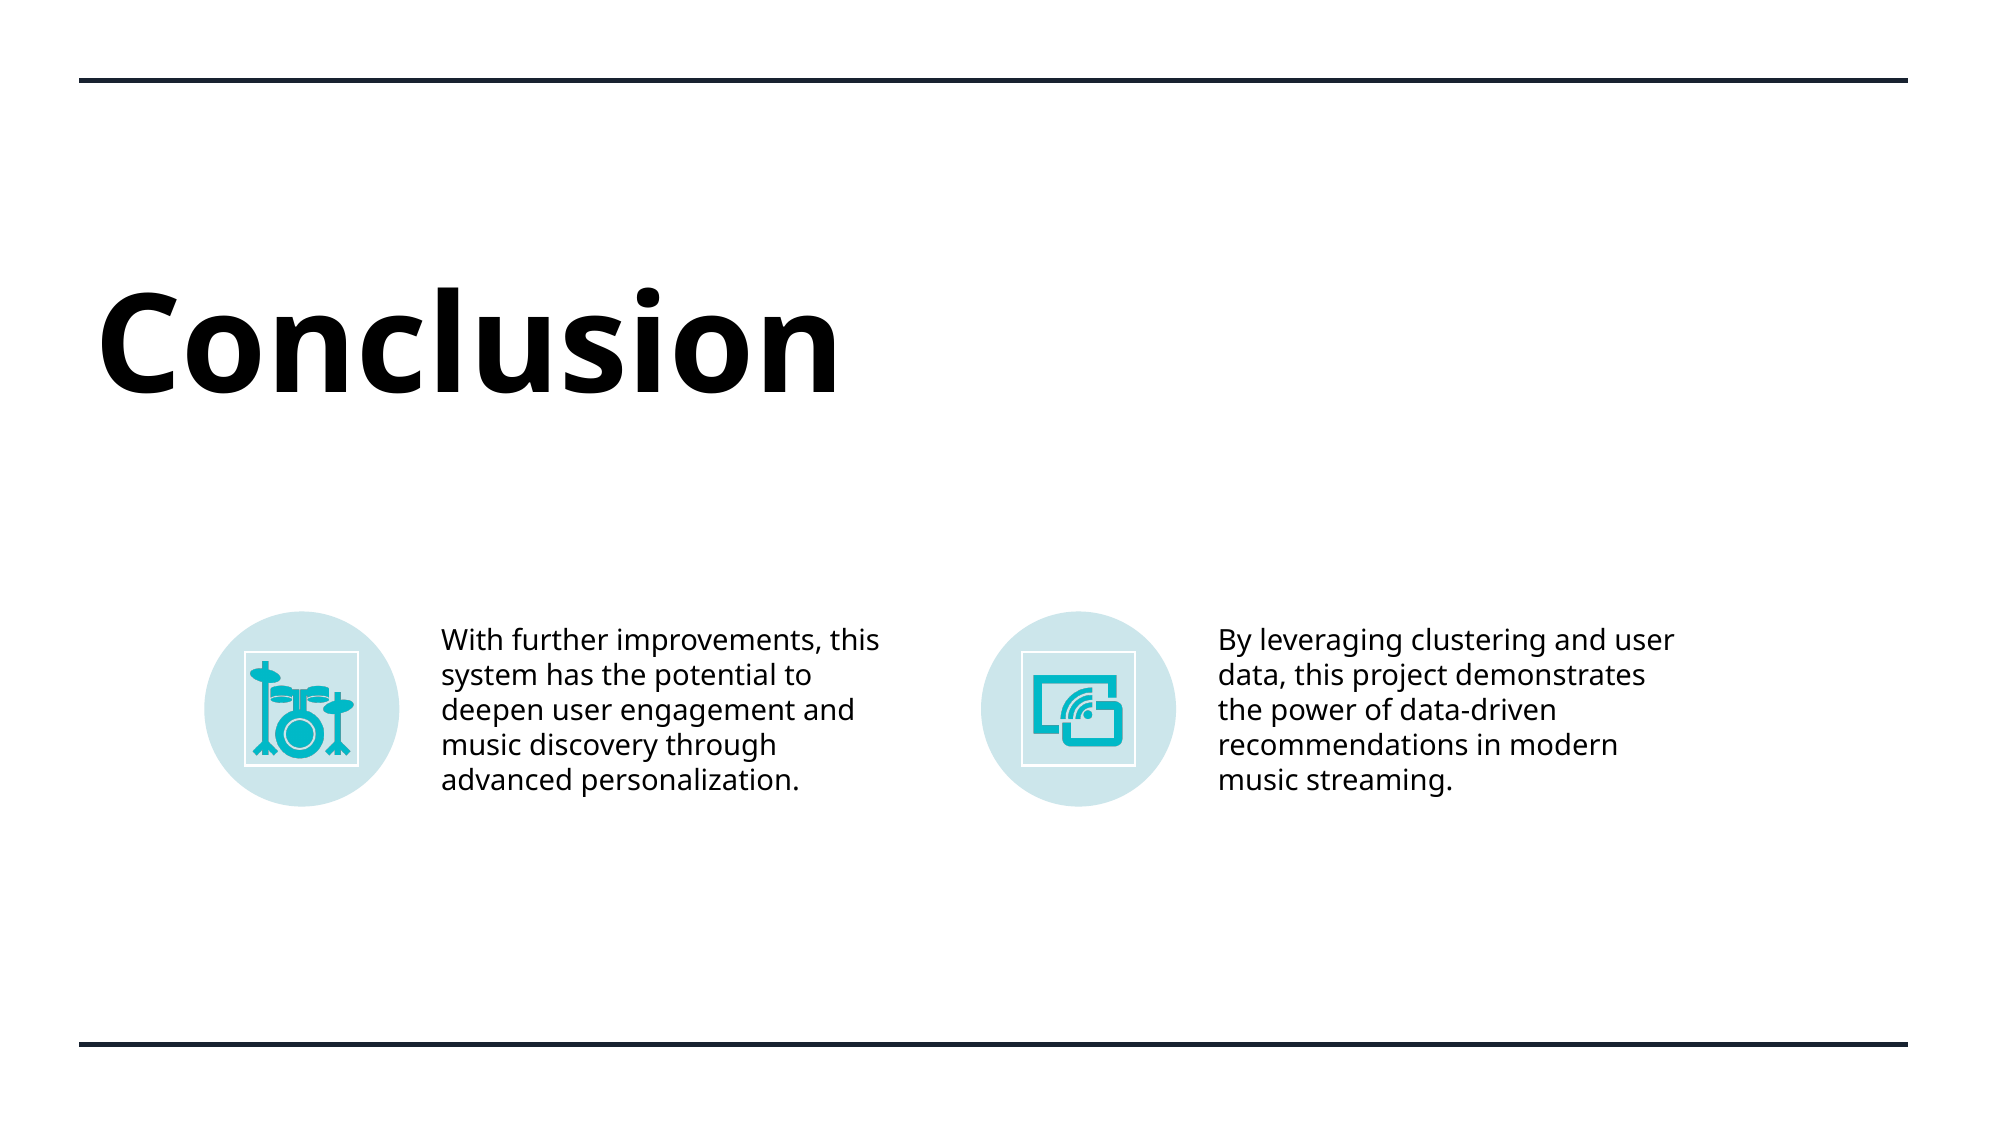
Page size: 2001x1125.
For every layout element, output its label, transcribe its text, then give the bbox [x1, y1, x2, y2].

title Conclusion [79, 160, 1824, 515]
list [79, 453, 1803, 965]
